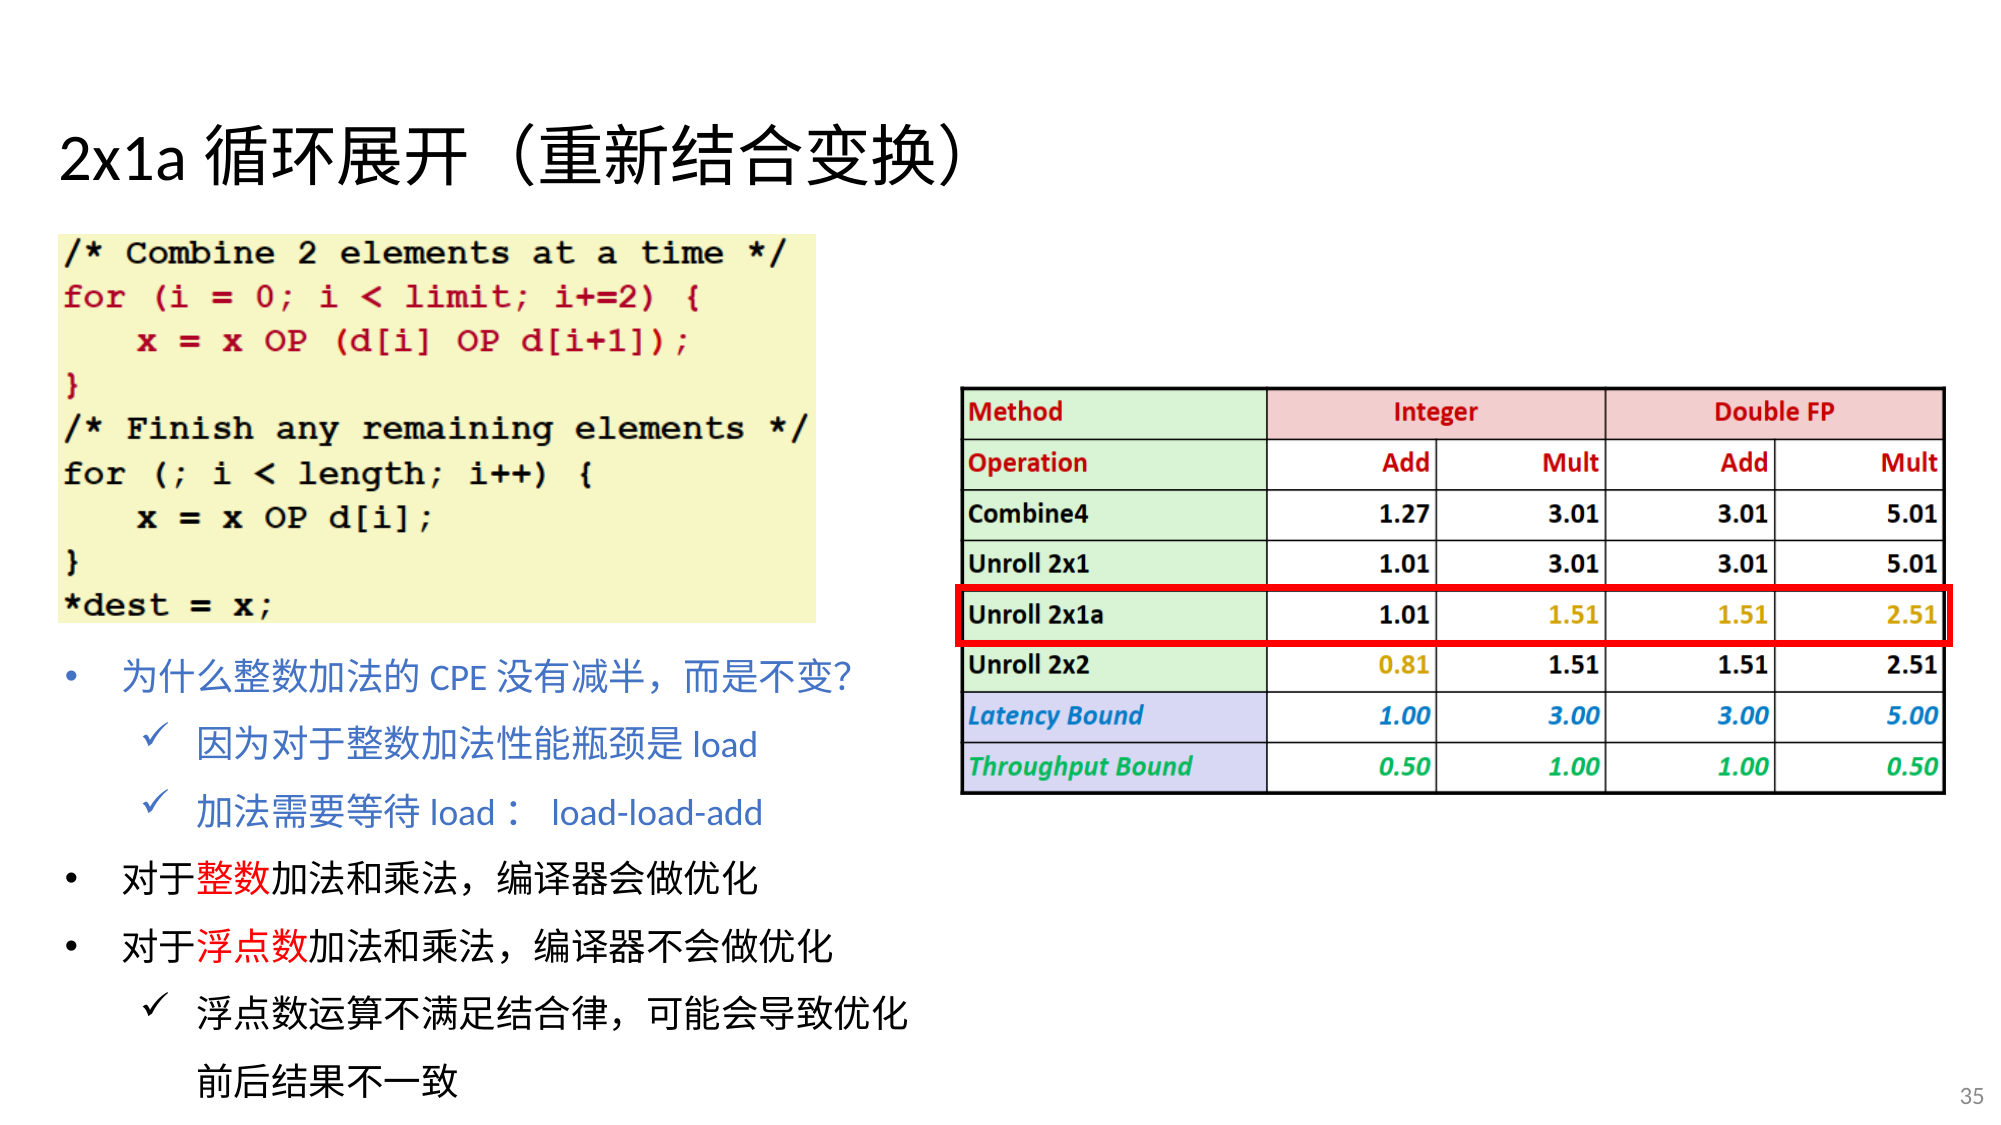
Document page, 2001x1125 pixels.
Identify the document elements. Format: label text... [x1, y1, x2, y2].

picture [58, 234, 816, 623]
text_box 2x1a循环展开（重新结合变换） [44, 106, 1352, 201]
picture [956, 383, 1950, 798]
slide_number 35 [1550, 1065, 2000, 1125]
text_box 为什么整数加法的CPE没有减半，而是不变？ 因为对于整数加法性能瓶颈是load 加法需要等待load：load-load-add 对于整数加法和乘法，编译器会做优化 对于浮点数加法和乘法，编译器不会做优化 浮点数运算不满足结合律，可能会导致优化前后结果不一致 [50, 622, 930, 1111]
